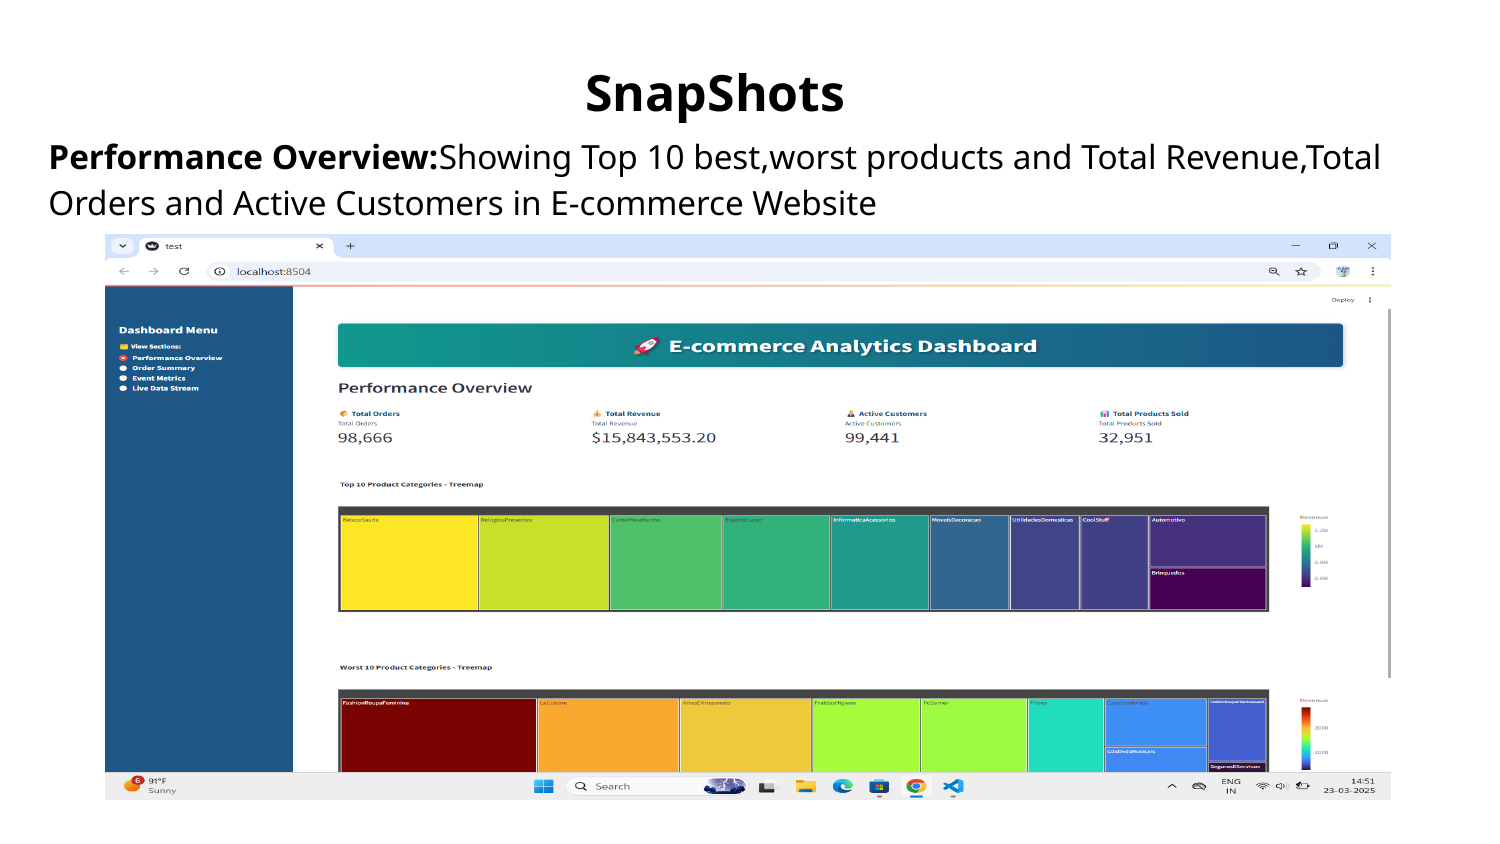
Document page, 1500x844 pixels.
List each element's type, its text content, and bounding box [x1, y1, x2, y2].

picture [105, 234, 1391, 800]
list Performance Overview:Showing Top 10 best,worst products and Total Revenue,Total Orders and Active Customers in E-commerce Website [33, 115, 1452, 814]
title SnapShots [40, 12, 1390, 115]
